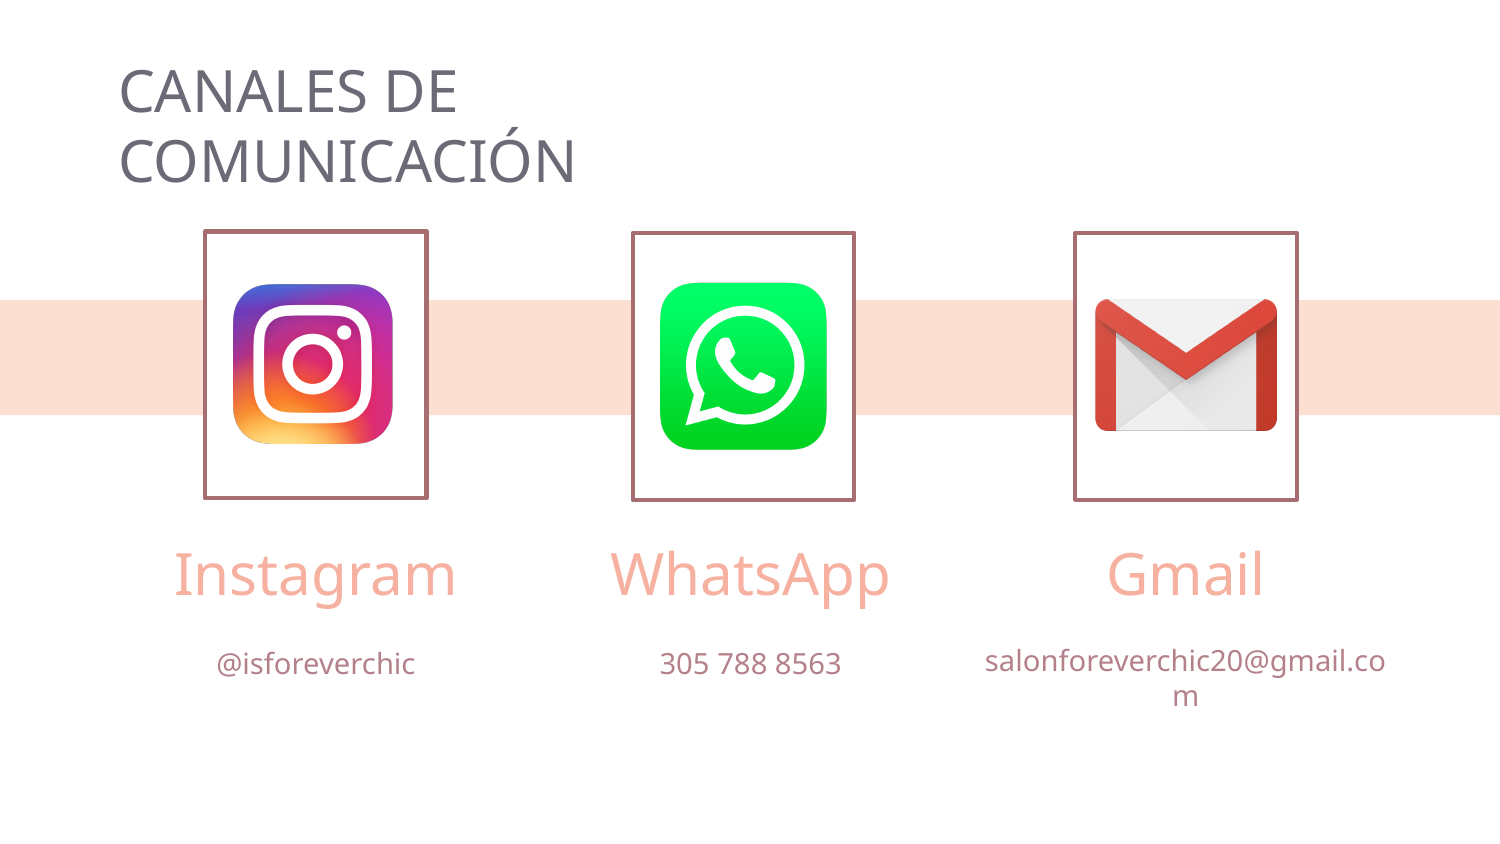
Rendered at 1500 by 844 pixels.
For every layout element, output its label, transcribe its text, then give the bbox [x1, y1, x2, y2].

text_box [1301, 300, 1500, 416]
subtitle 305 788 8563 [553, 630, 949, 721]
picture [204, 231, 427, 499]
text_box [932, 300, 1069, 416]
picture [1074, 231, 1297, 499]
text_box [431, 300, 556, 416]
picture [561, 214, 926, 519]
subtitle @isforeverchic [118, 630, 514, 721]
title WhatsApp [582, 527, 920, 630]
subtitle salonforeverchic20@gmail.com [959, 627, 1412, 718]
title Instagram [147, 501, 485, 630]
title Gmail [1017, 501, 1355, 627]
text_box [0, 300, 199, 416]
title CANALES DE COMUNICACIÓN [118, 53, 703, 145]
